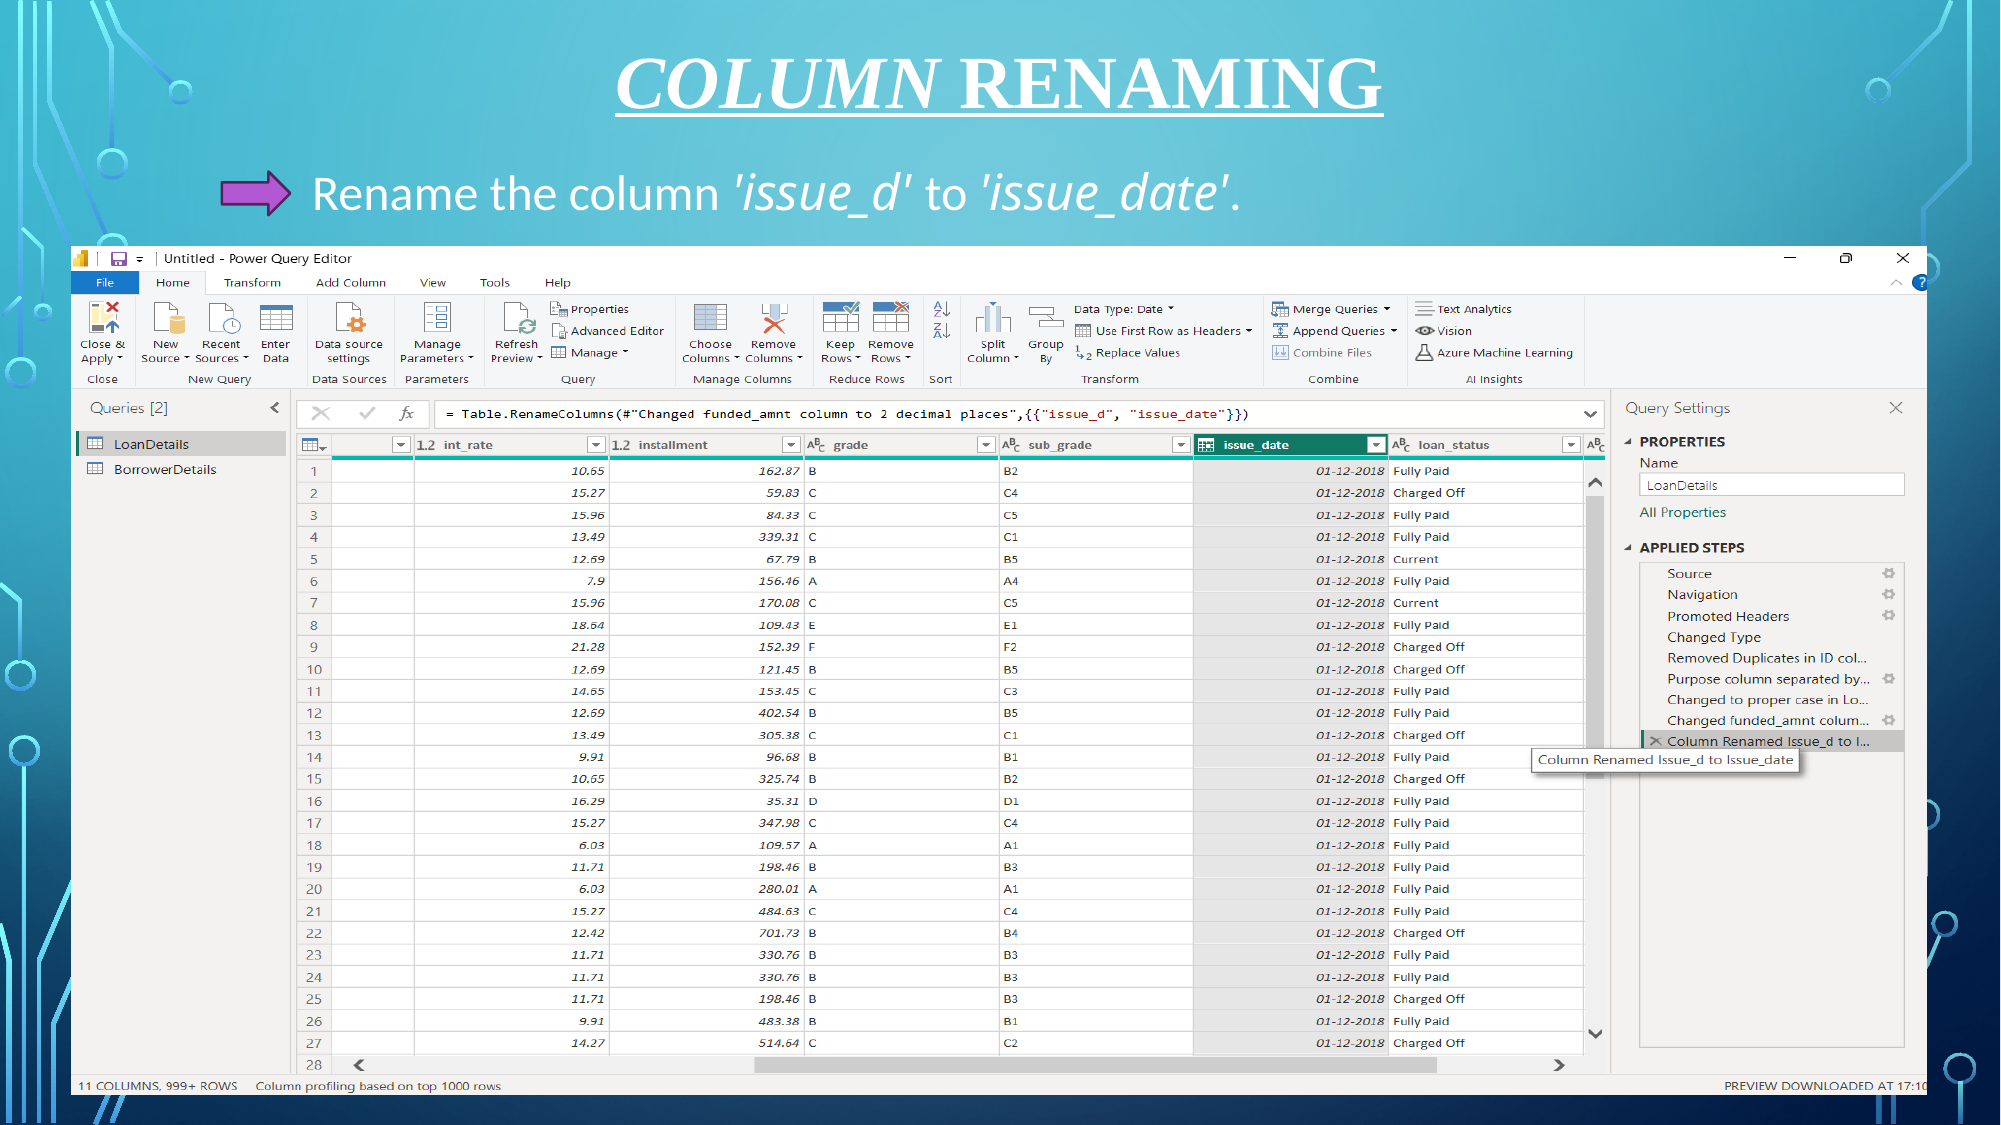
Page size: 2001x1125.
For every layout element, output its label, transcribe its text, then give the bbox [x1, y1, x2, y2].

text_box [220, 170, 292, 217]
list Rename the column 'issue_d' to 'issue_date'. [271, 140, 1897, 225]
picture [71, 245, 1927, 1095]
title Column Renaming [187, 28, 1813, 141]
